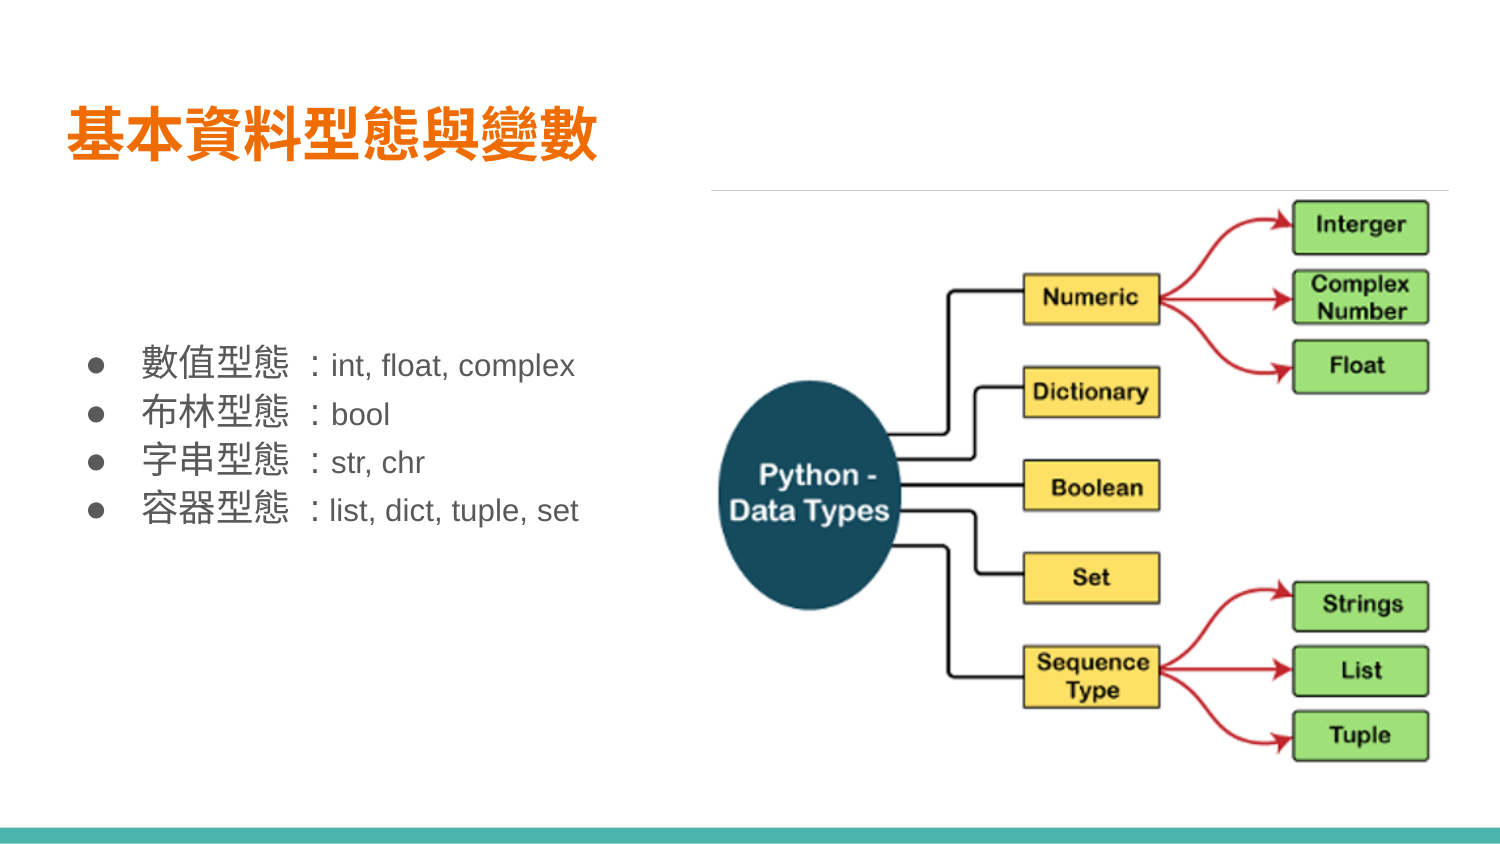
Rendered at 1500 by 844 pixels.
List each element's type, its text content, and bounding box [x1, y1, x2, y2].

list 數值型態 : int, float, complex 布林型態 : bool 字串型態 : str, chr 容器型態 : list, dict, tuple, set [51, 321, 705, 750]
title 基本資料型態與變數 [51, 72, 1449, 189]
picture [710, 189, 1450, 768]
